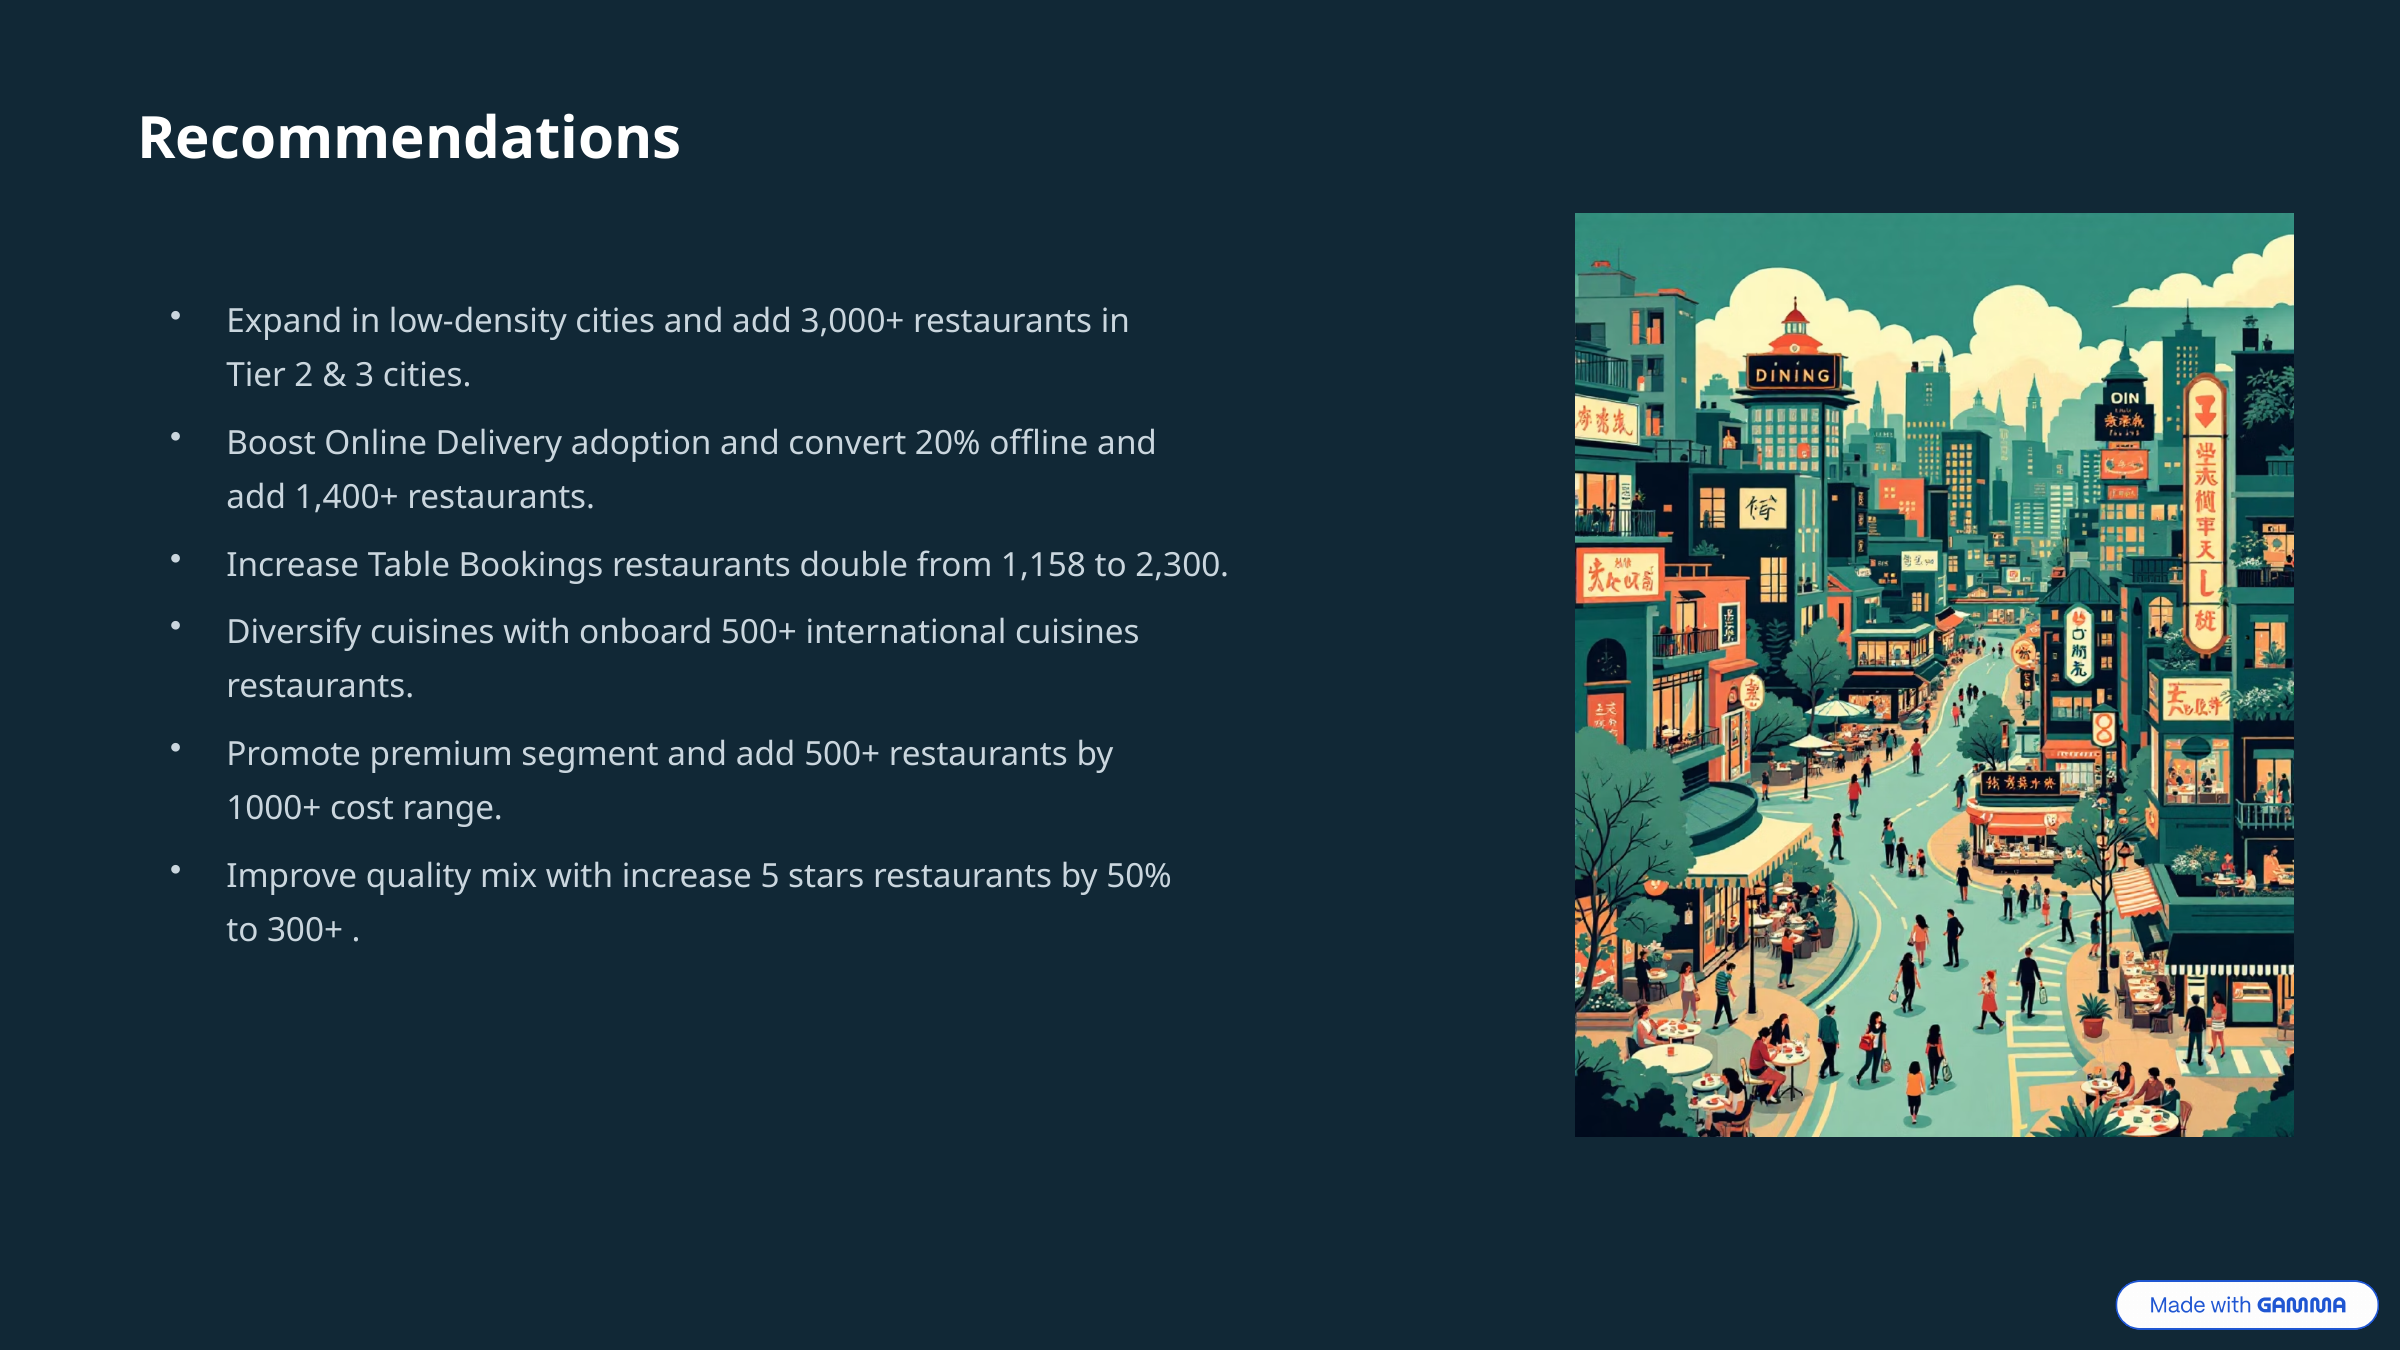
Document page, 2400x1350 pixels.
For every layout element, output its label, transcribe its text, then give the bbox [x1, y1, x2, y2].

text_box Expand in low-density cities and add 3,000+ restaurants in Tier 2 & 3 cities. [170, 284, 1191, 395]
picture [1575, 213, 2294, 1137]
text_box Increase Table Bookings restaurants double from 1,158 to 2,300. [170, 528, 1191, 584]
picture [2106, 1271, 2389, 1339]
text_box Boost Online Delivery adoption and convert 20% offline and add 1,400+ restaurants. [170, 406, 1191, 517]
text_box Diversify cuisines with onboard 500+ international cuisines restaurants. [170, 595, 1191, 706]
text_box Recommendations [137, 104, 704, 176]
text_box Promote premium segment and add 500+ restaurants by 1000+ cost range. [170, 717, 1191, 828]
text_box Improve quality mix with increase 5 stars restaurants by 50% to 300+ . [170, 839, 1191, 950]
